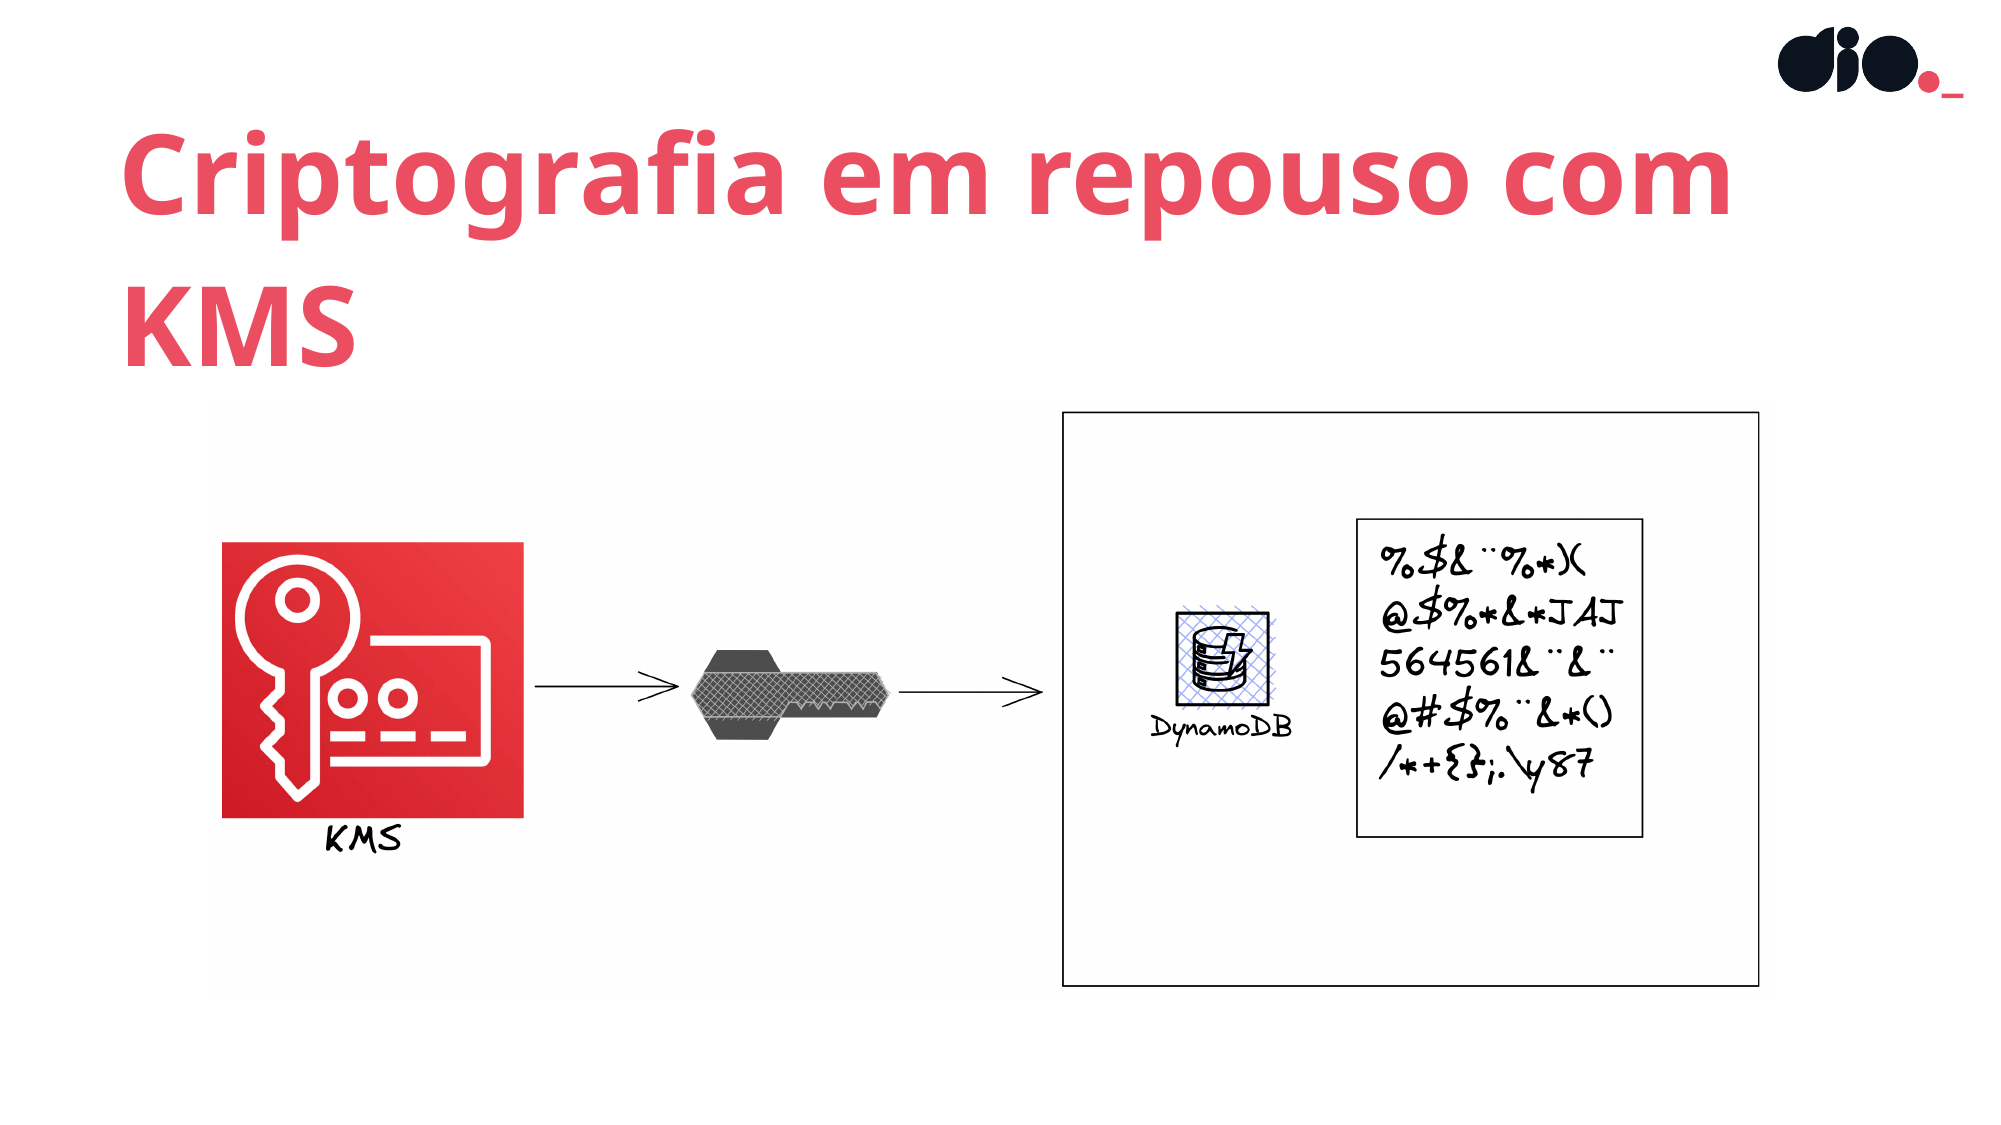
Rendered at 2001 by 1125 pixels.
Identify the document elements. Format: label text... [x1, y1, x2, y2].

picture [1777, 26, 1964, 99]
picture [208, 397, 1773, 1000]
text_box Criptografia em repouso com KMS [98, 171, 1973, 303]
